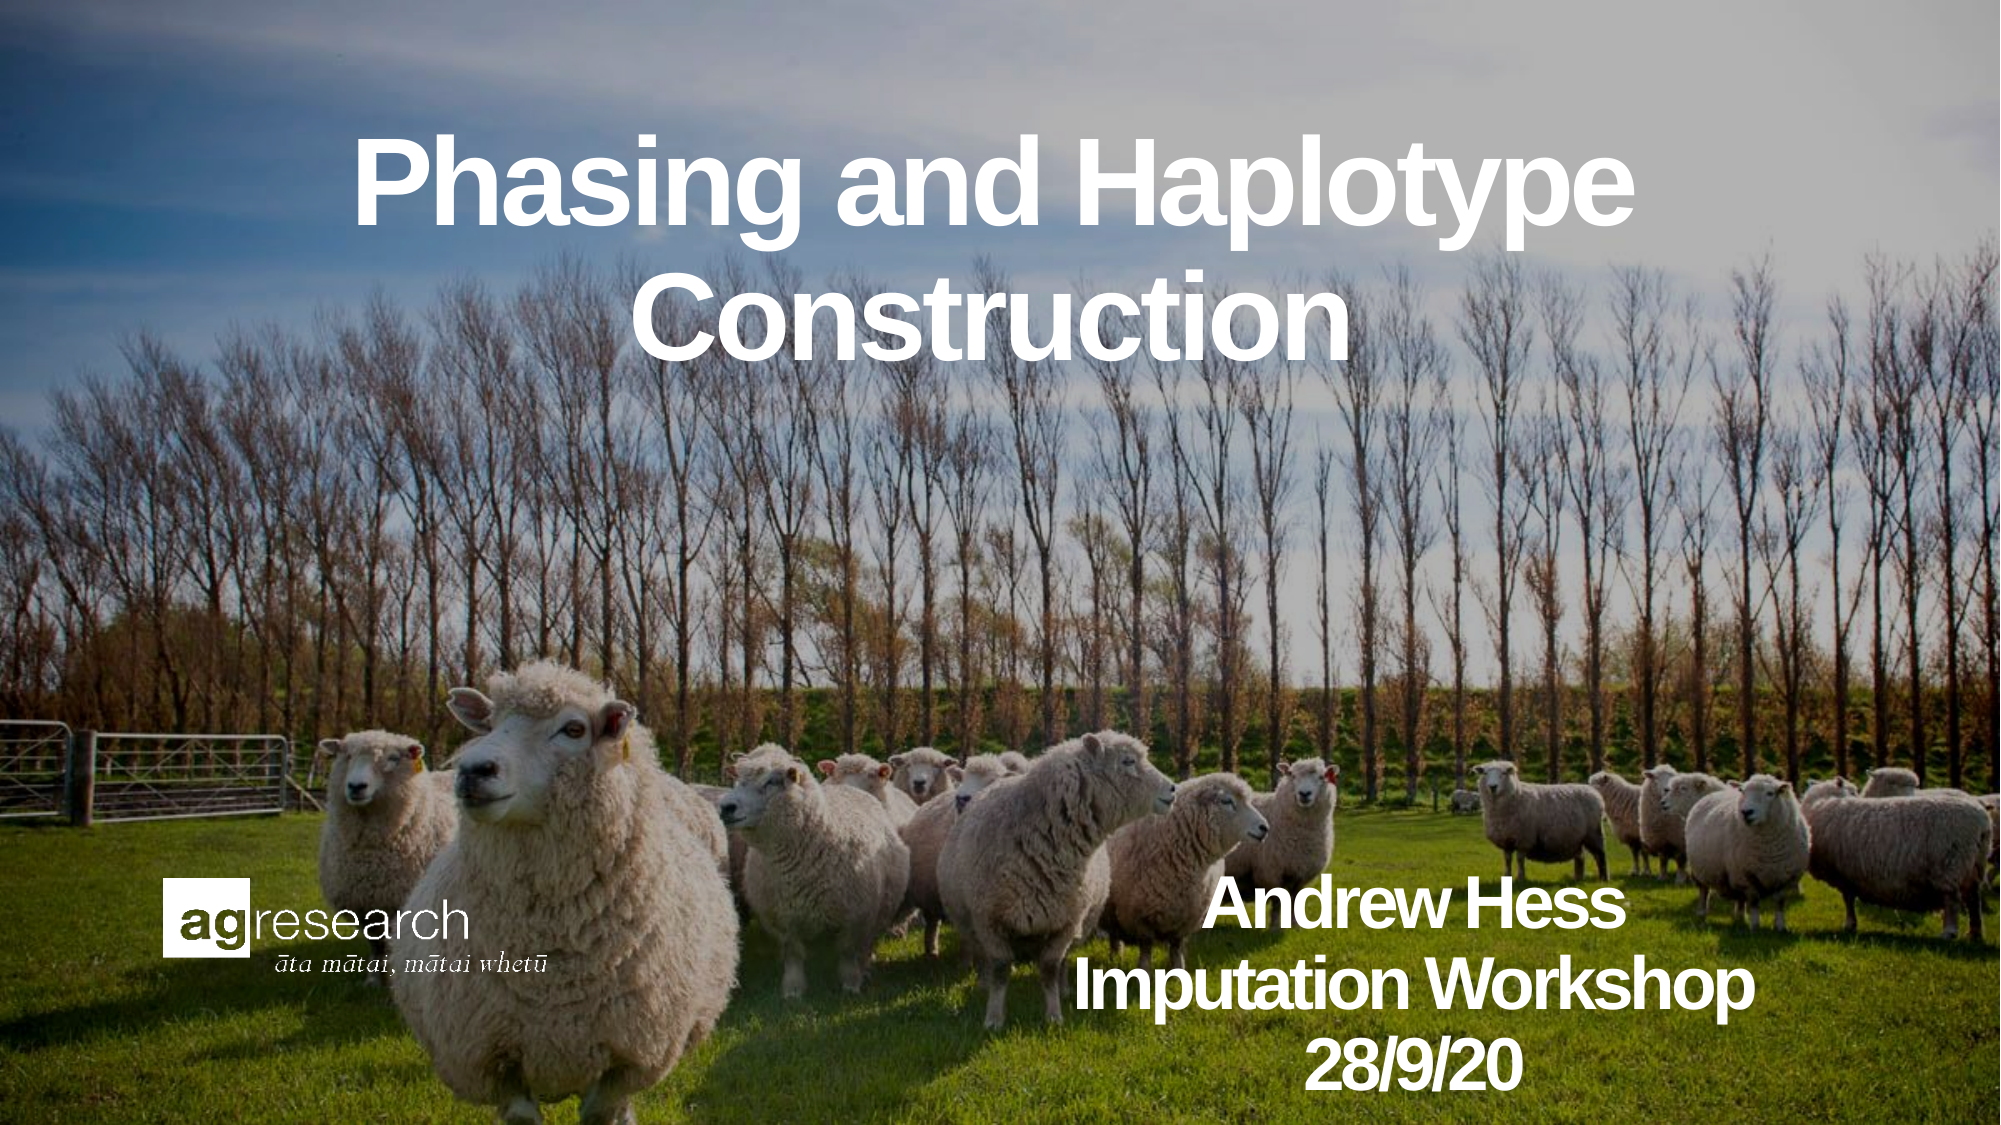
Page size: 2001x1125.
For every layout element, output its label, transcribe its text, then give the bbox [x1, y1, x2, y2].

picture [0, 346, 2000, 1125]
title Phasing and Haplotype Construction [0, 158, 2000, 346]
text_box Andrew Hess Imputation Workshop 28/9/20 [845, 891, 2000, 1079]
picture [0, 0, 2000, 158]
